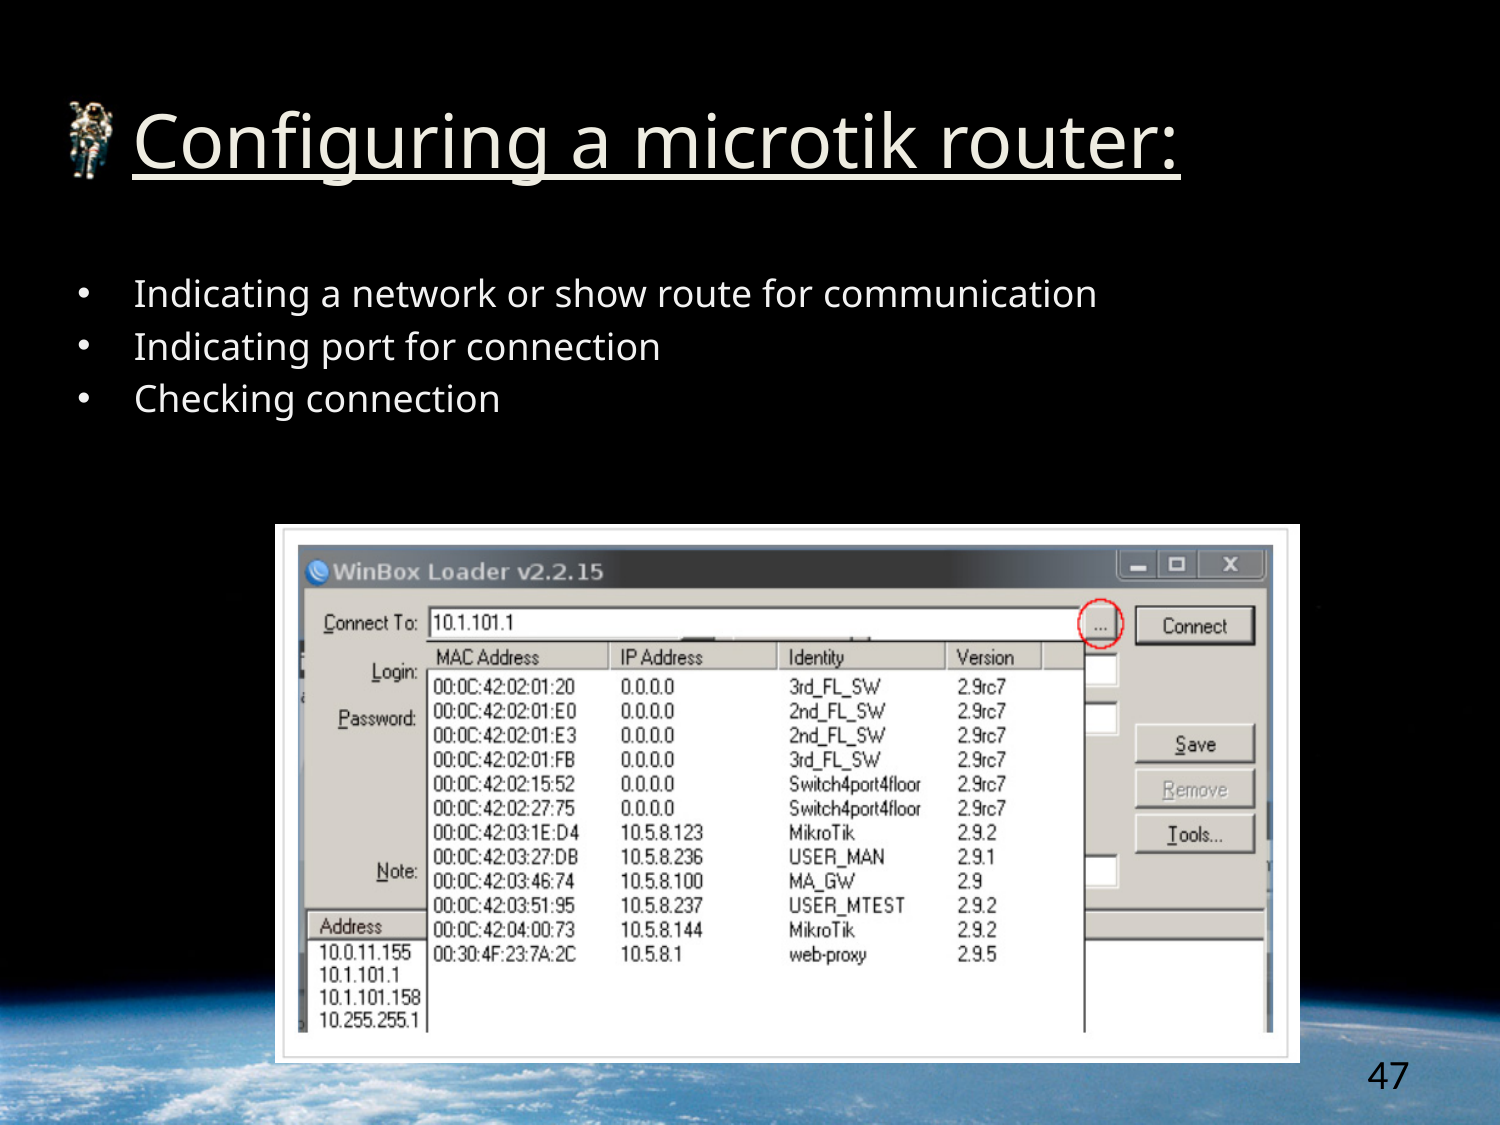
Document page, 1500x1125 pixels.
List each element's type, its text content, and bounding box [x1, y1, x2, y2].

slide_number 47 [1074, 1042, 1425, 1103]
title Configuring a microtik router: [117, 45, 1425, 233]
picture [0, 0, 1500, 1125]
list Indicating a network or show route for communication Indicating port for connection Checking connection [62, 262, 1425, 450]
